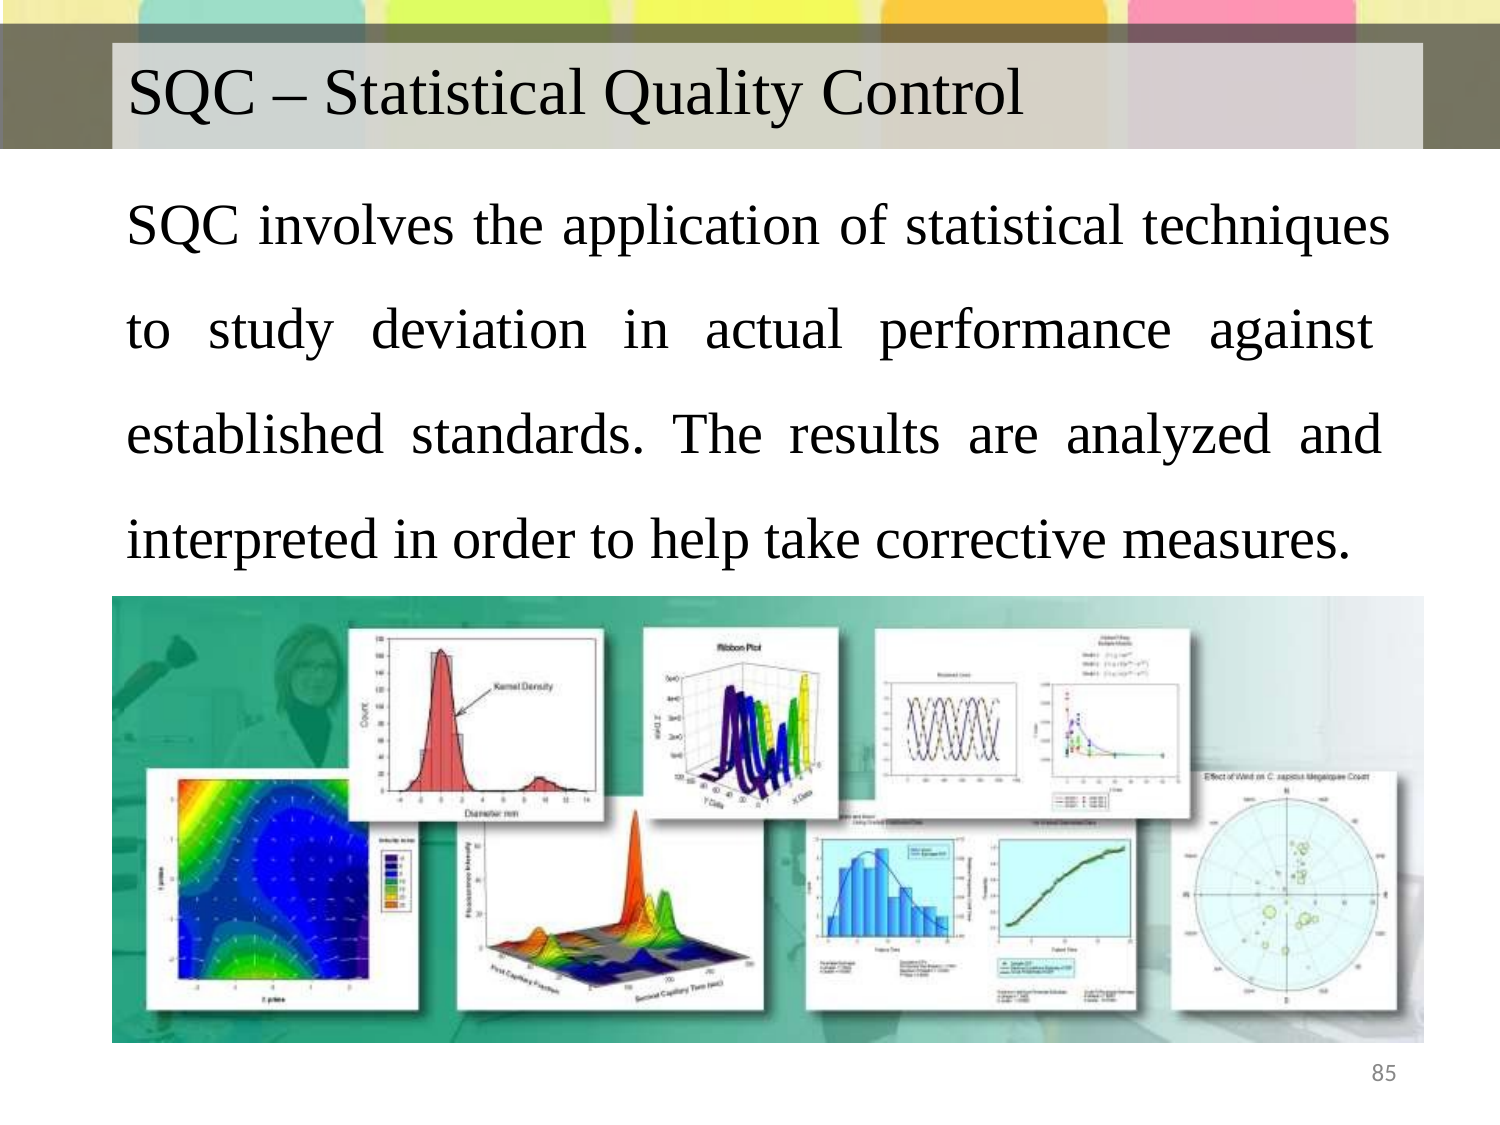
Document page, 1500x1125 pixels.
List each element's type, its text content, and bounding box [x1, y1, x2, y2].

text_box SQC involves the application of statistical techniques to study deviation in actual performance against established standards. The results are analyzed and interpreted in order to help take corrective measures. [124, 148, 1411, 571]
text_box 85 [1365, 1057, 1417, 1087]
picture [111, 596, 1424, 1044]
picture [3, 0, 1500, 23]
title SQC – Statistical Quality Control [112, 42, 1424, 236]
